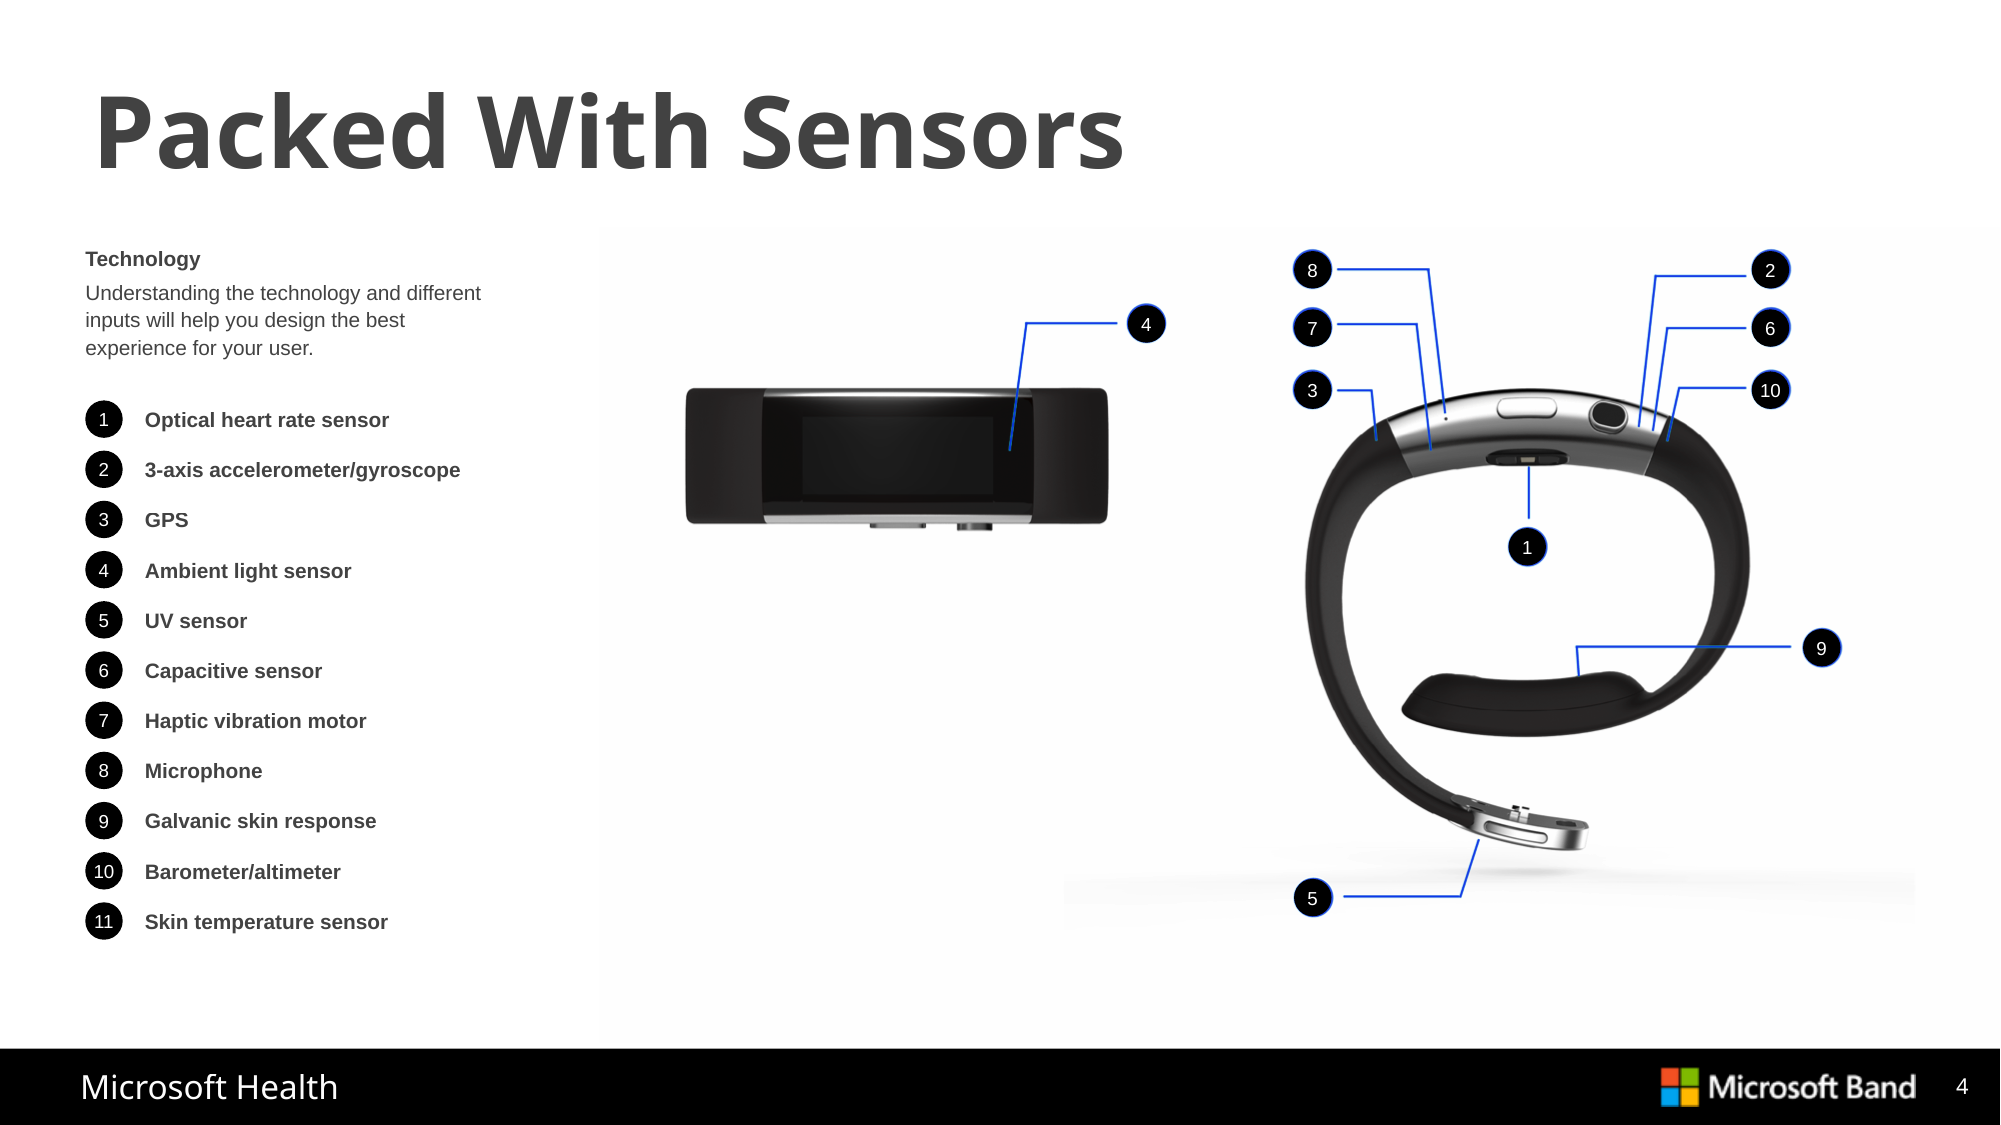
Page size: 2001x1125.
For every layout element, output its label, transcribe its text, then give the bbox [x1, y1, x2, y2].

text_box 7 [84, 700, 124, 740]
text_box 4 [84, 550, 124, 589]
picture [599, 227, 2000, 1044]
text_box 6 [84, 650, 124, 690]
text_box Ambient light sensor [144, 550, 501, 589]
text_box GPS [144, 500, 501, 539]
text_box 11 [84, 901, 124, 941]
text_box Galvanic skin response [144, 801, 501, 840]
text_box Technology Understanding the technology and different inputs will help you design the best experience for your user. [85, 244, 501, 358]
text_box Skin temperature sensor [144, 902, 501, 940]
text_box Barometer/altimeter [144, 852, 501, 890]
text_box UV sensor [144, 601, 501, 639]
text_box 3-axis accelerometer/gyroscope [144, 450, 501, 488]
text_box Haptic vibration motor [144, 701, 501, 739]
text_box Microphone [144, 751, 501, 790]
text_box 3 [84, 500, 124, 539]
text_box Optical heart rate sensor [144, 400, 501, 438]
picture [1660, 1067, 1916, 1107]
text_box 10 [84, 851, 124, 891]
text_box 5 [84, 600, 124, 640]
text_box Capacitive sensor [144, 651, 501, 689]
text_box 2 [84, 450, 124, 489]
text_box 8 [84, 751, 124, 790]
title Packed With Sensors [70, 64, 1900, 156]
text_box 1 [84, 399, 124, 439]
text_box 9 [84, 801, 124, 840]
